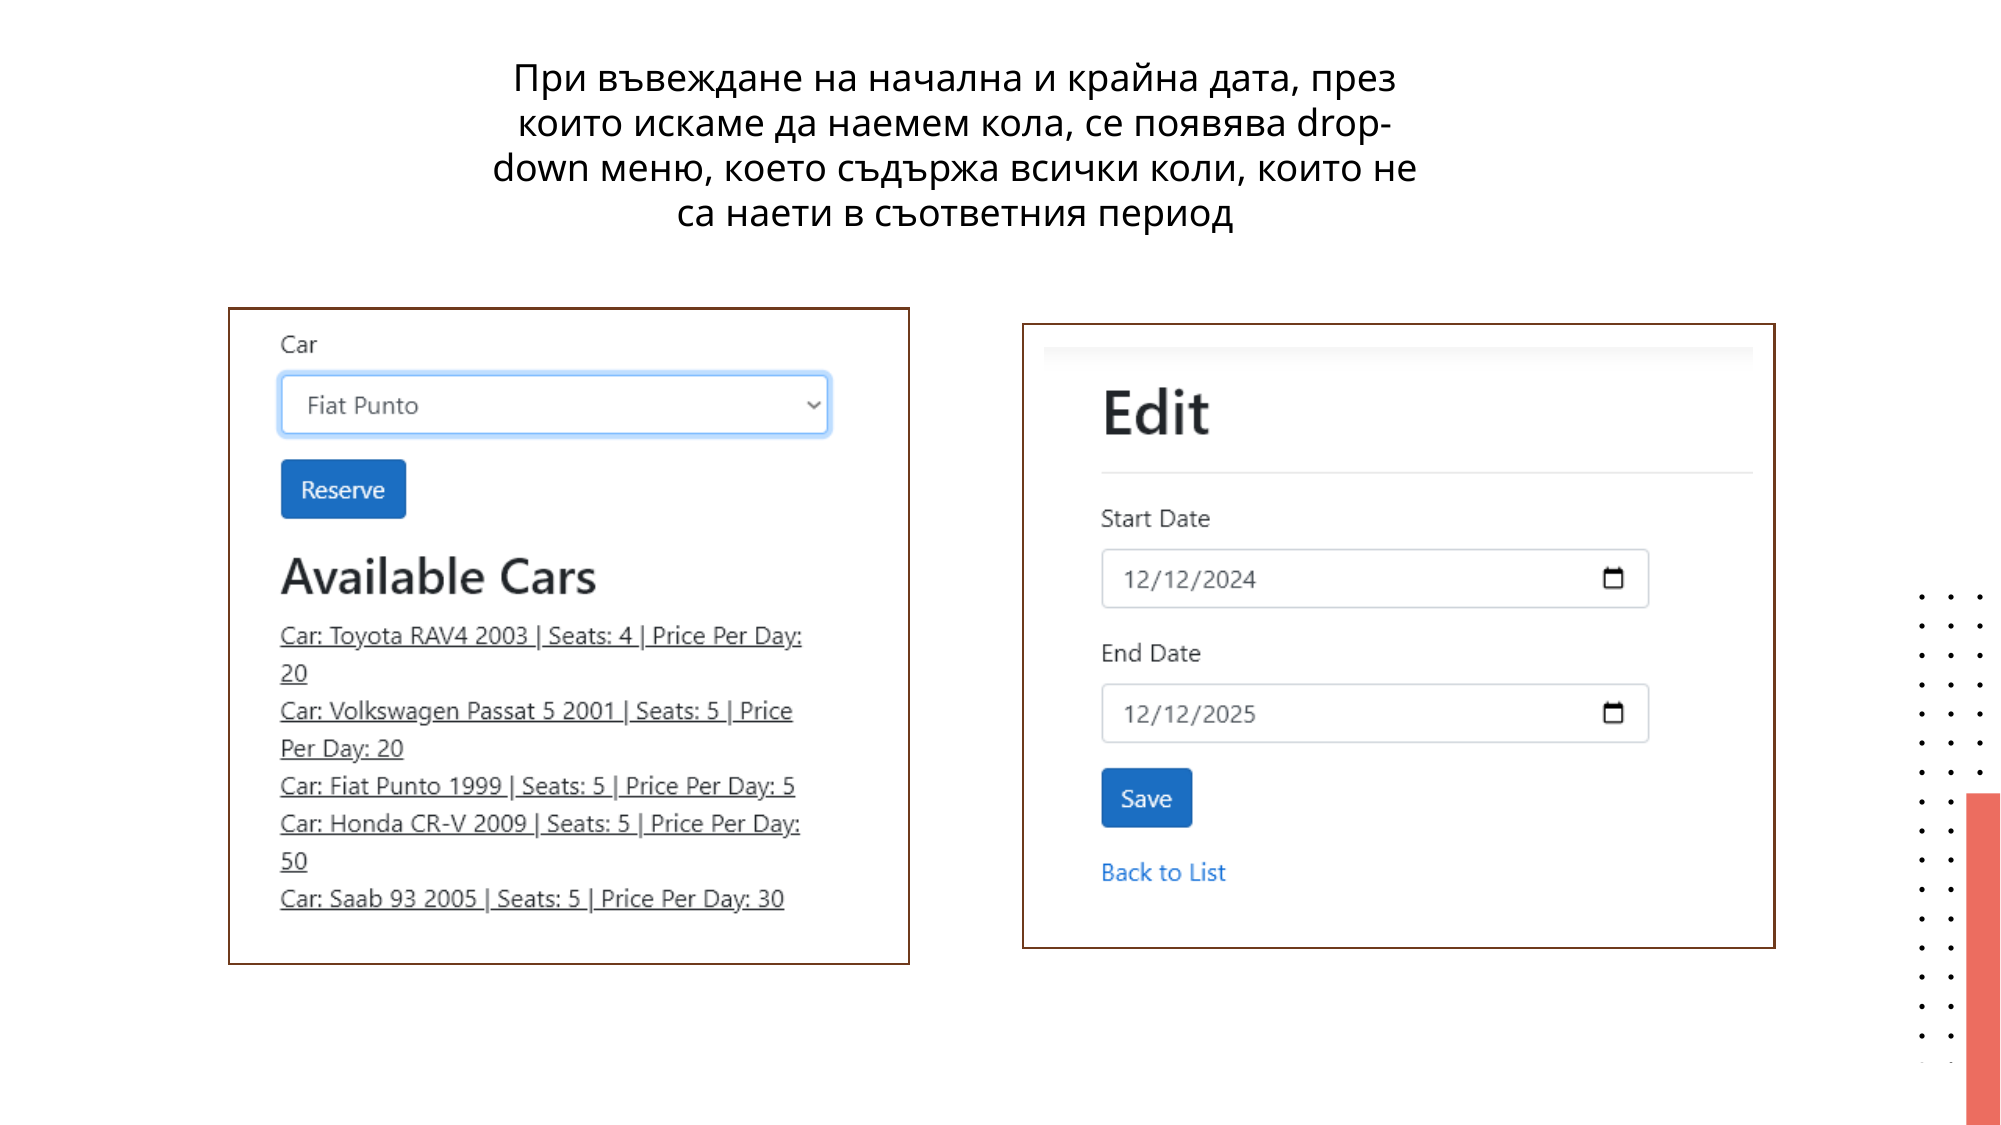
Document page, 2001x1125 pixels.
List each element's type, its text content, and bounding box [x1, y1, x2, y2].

text_box [1022, 323, 1776, 949]
text_box [228, 307, 910, 965]
text_box При въвеждане на начална и крайна дата, през които искаме да наемем кола, се появява drop-down меню, което съдържа всички коли, които не са наети в съответния период [454, 46, 1456, 242]
picture [1907, 582, 1994, 1064]
picture [1044, 347, 1753, 925]
picture [247, 314, 891, 959]
